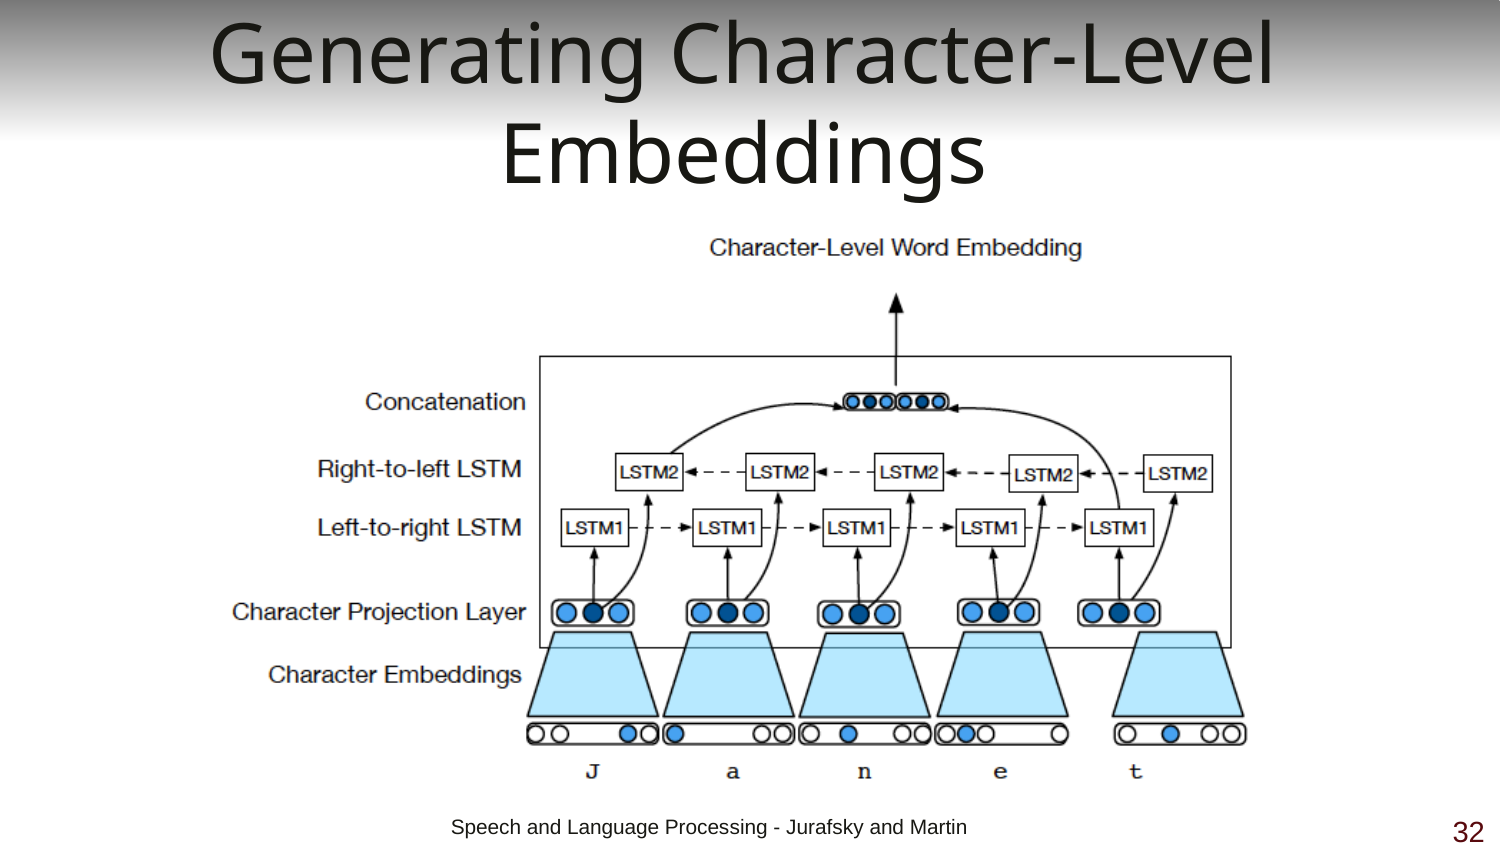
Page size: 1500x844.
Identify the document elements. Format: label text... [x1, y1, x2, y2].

picture [206, 202, 1282, 813]
footer Speech and Language Processing - Jurafsky and Martin [199, 806, 1424, 844]
slide_number 32 [1424, 806, 1500, 844]
title Generating Character-Level Embeddings [12, 34, 1475, 166]
